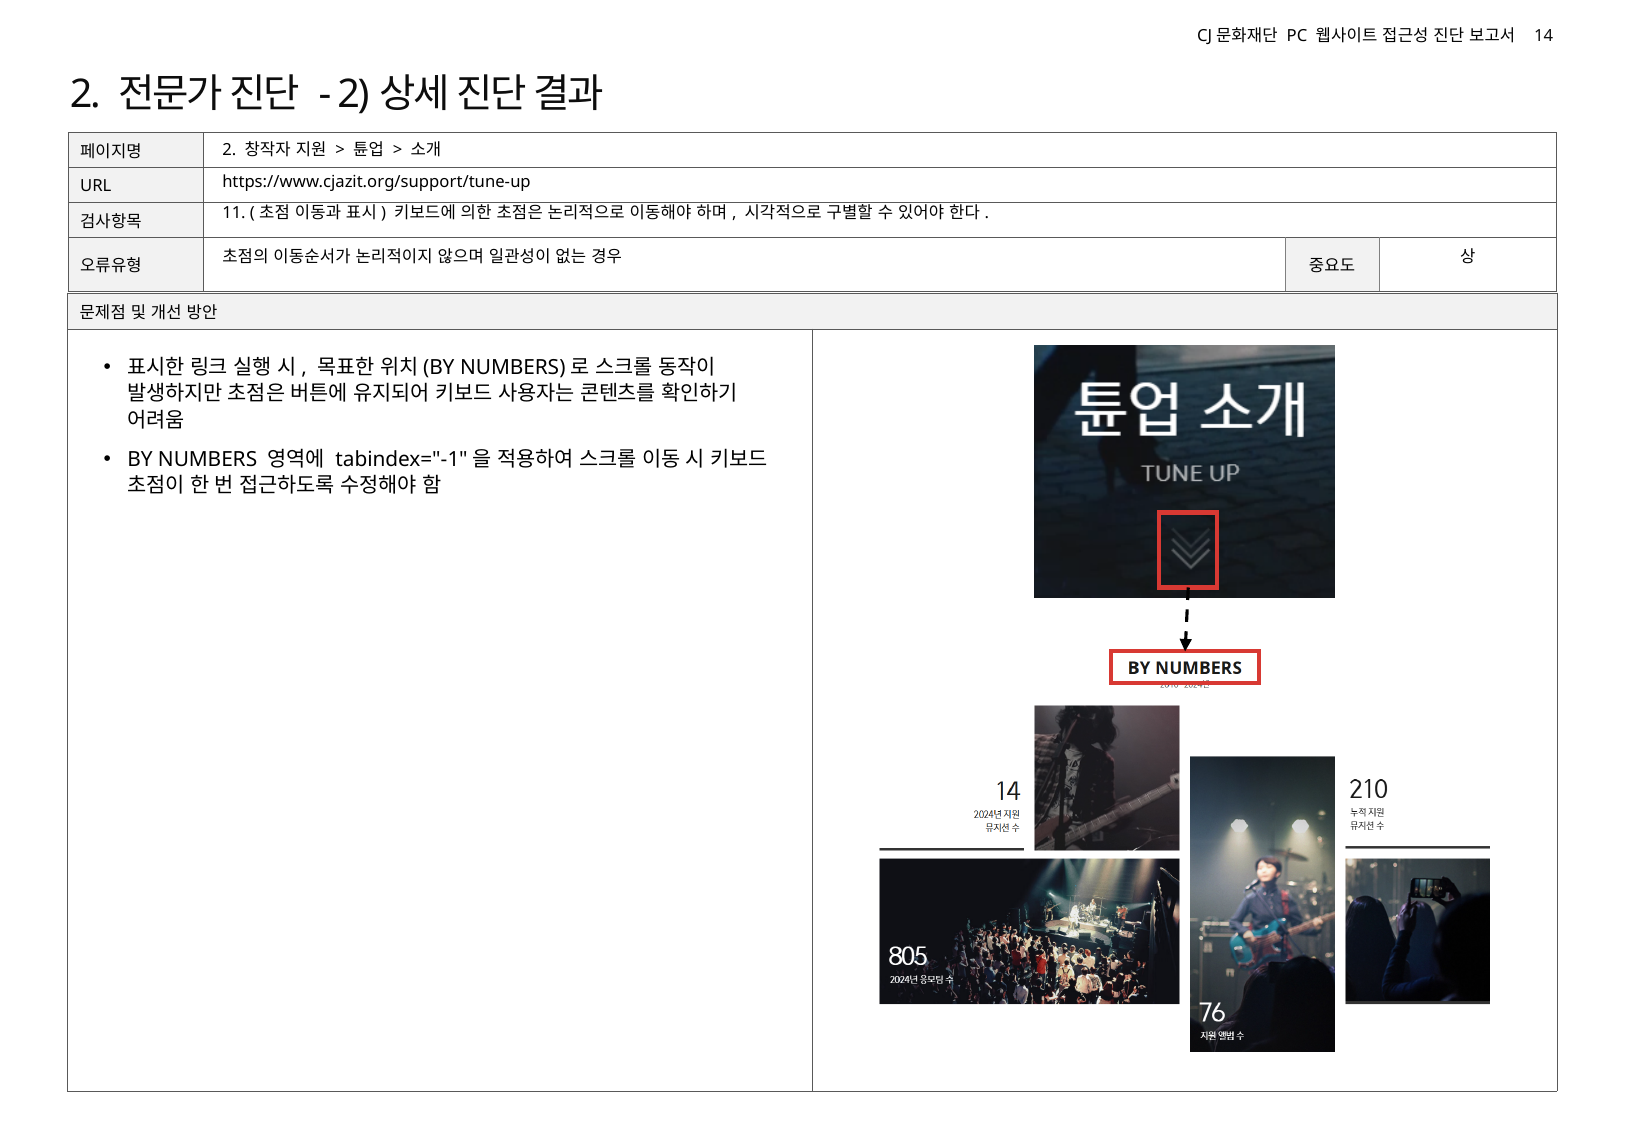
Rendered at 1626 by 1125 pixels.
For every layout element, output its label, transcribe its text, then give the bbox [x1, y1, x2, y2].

list 상 [1379, 228, 1557, 283]
list 11. (초점 이동과 표시) 키보드에 의한 초점은 논리적으로 이동해야 하며, 시각적으로 구별할 수 있어야 한다. [207, 196, 1557, 229]
list 2. 창작자 지원 > 튠업 > 소개 [207, 132, 1557, 164]
picture [1034, 345, 1335, 598]
picture [852, 651, 1517, 1052]
list https://www.cjazit.org/support/tune-up [207, 164, 1557, 196]
title 2. 전문가 진단 - 2)상세 진단 결과 [69, 72, 1126, 117]
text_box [1185, 587, 1189, 652]
list 초점의 이동순서가 논리적이지 않으며 일관성이 없는 경우 [207, 228, 1285, 283]
list 표시한 링크 실행 시, 목표한 위치(BY NUMBERS)로 스크롤 동작이 발생하지만 초점은 버튼에 유지되어 키보드 사용자는 콘텐츠를 확인하기 어려움 BY NUMBERS 영역에 tabindex="-1"을 적용하여 스크롤 이동 시 키보드 초점이 한 번 접근하도록 수정해야 함 [103, 352, 777, 500]
